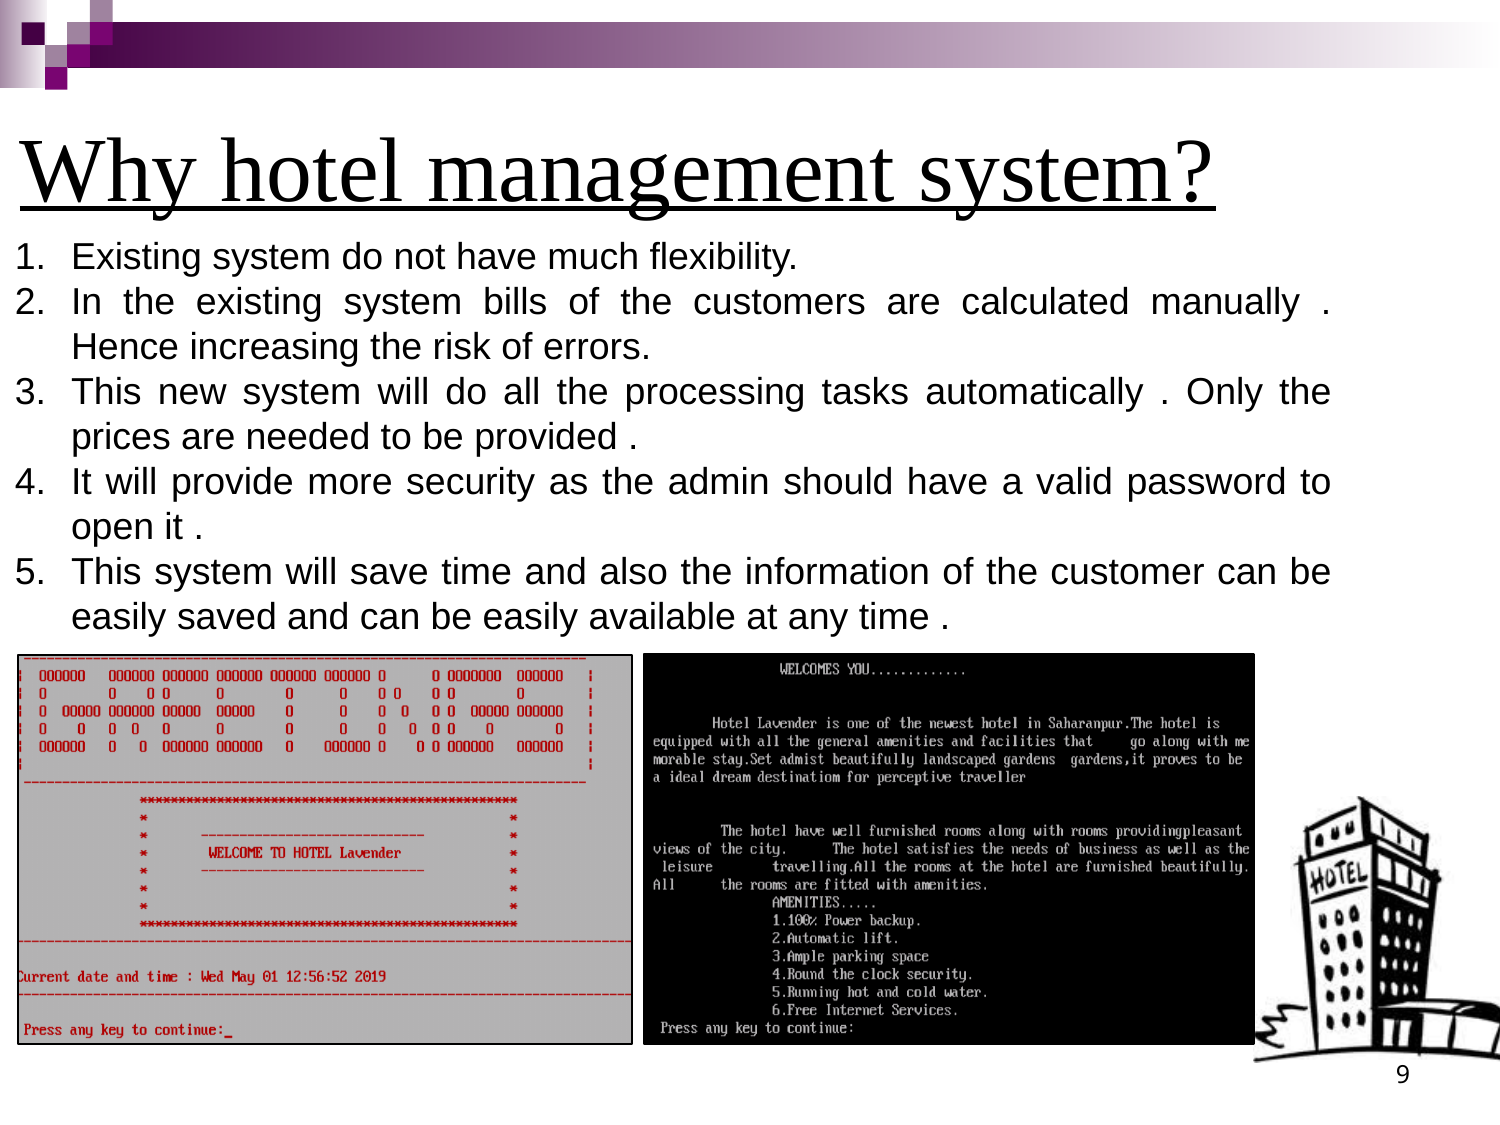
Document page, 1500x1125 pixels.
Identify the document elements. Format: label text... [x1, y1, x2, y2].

text_box Why hotel management system? [4, 101, 1500, 227]
text_box Existing system do not have much flexibility. In the existing system bills of the customers are calculated manually . Hence increasing the risk of errors. This new system will do all the processing tasks automatically . Only the prices are needed to be provided . It will provide more security as the admin should have a valid password to open it . This system will save time and also the information of the customer can be easily saved and can be easily available at any time . [0, 224, 1347, 780]
picture [17, 655, 632, 1044]
slide_number 9 [1074, 1044, 1425, 1100]
picture [643, 655, 1500, 1063]
